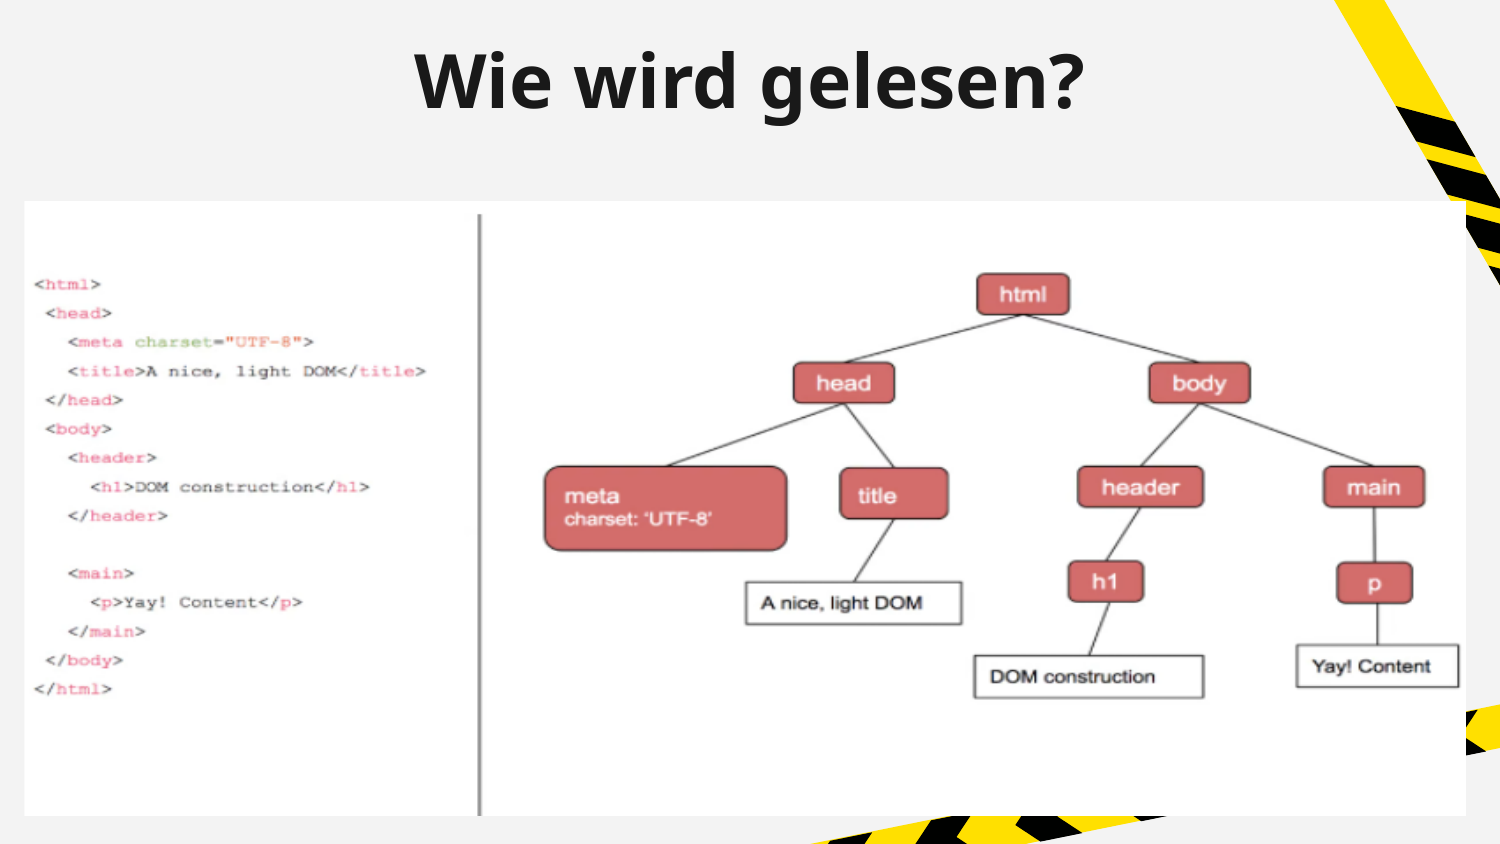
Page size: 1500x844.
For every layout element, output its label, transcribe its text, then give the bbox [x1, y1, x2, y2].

picture [24, 201, 1467, 816]
title Wie wird gelesen? [137, 9, 1363, 148]
